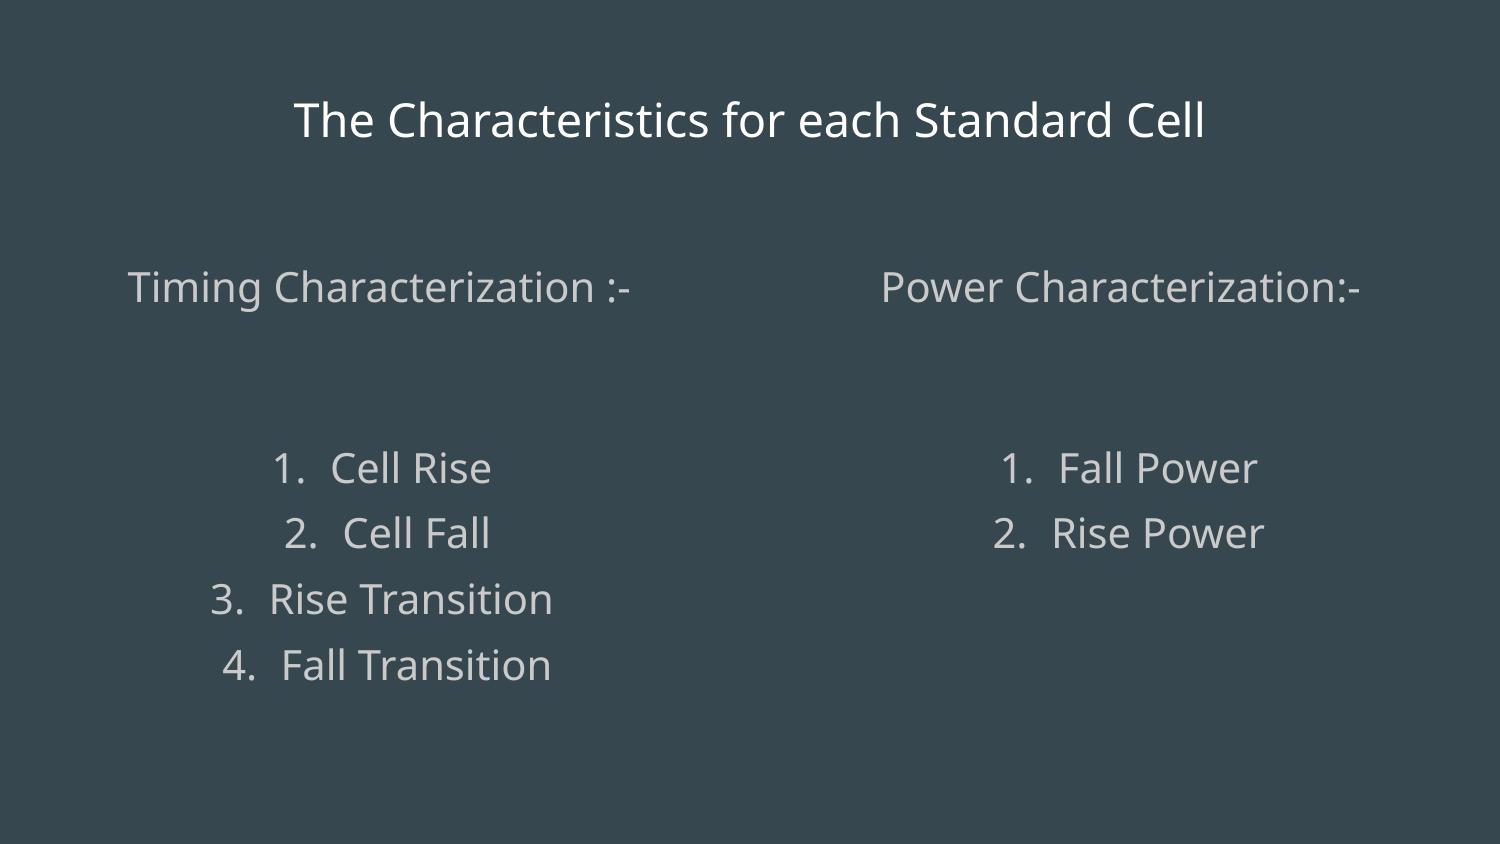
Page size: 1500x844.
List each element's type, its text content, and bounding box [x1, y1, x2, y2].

title The Characteristics for each Standard Cell [51, 72, 1449, 167]
list Power Characterization:- Fall Power Rise Power [792, 234, 1449, 795]
list Timing Characterization :- Cell Rise Cell Fall Rise Transition Fall Transition [51, 234, 708, 795]
